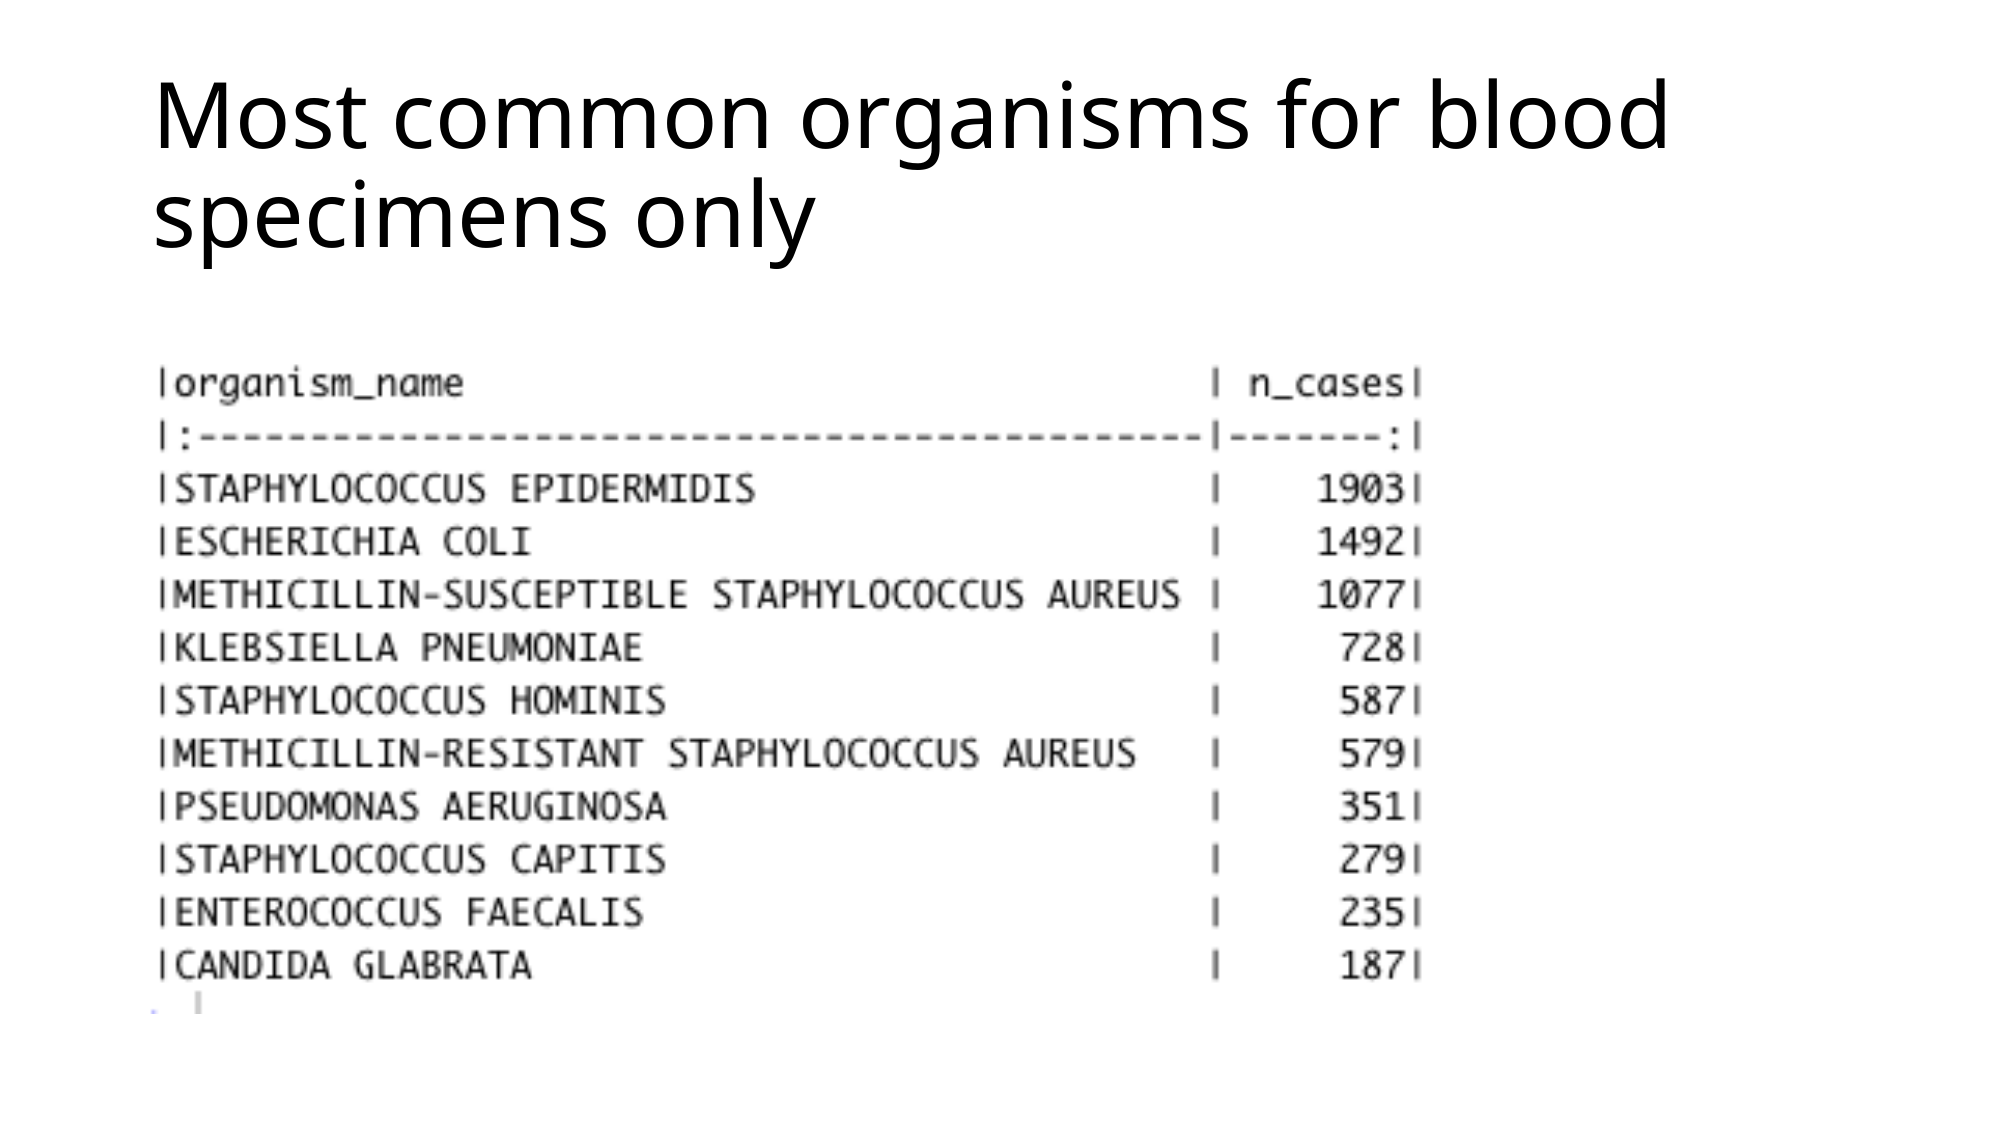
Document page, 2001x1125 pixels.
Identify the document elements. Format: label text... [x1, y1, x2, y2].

title Most common organisms for blood specimens only [137, 59, 1863, 278]
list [137, 335, 1487, 1014]
